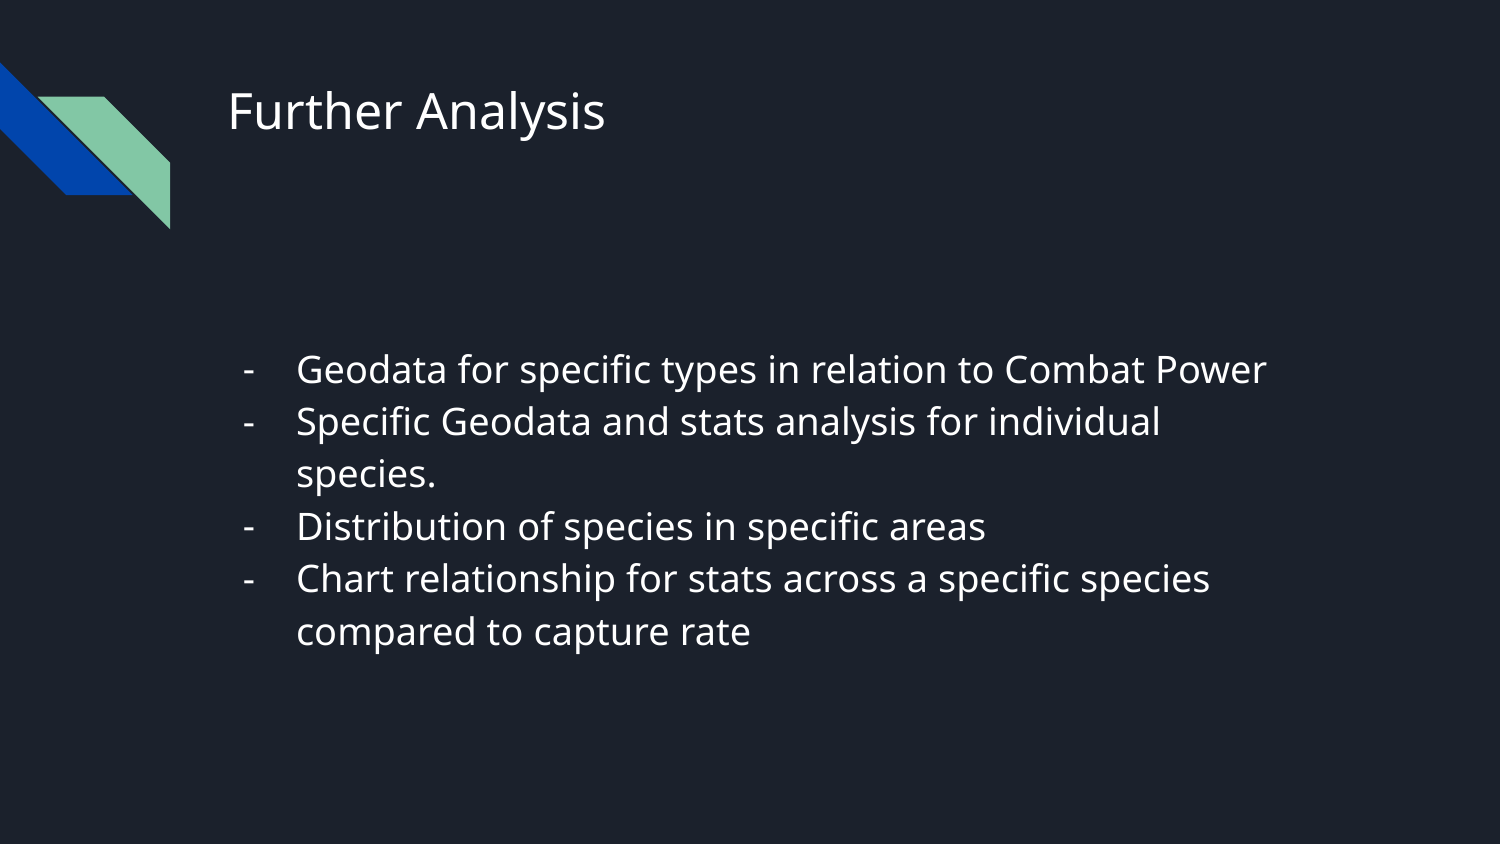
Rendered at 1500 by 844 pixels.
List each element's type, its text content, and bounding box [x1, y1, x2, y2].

title Further Analysis [212, 64, 836, 310]
list Geodata for specific types in relation to Combat Power Specific Geodata and stats analysis for individual species. Distribution of species in specific areas Chart relationship for stats across a specific species compared to capture rate [212, 323, 1287, 720]
